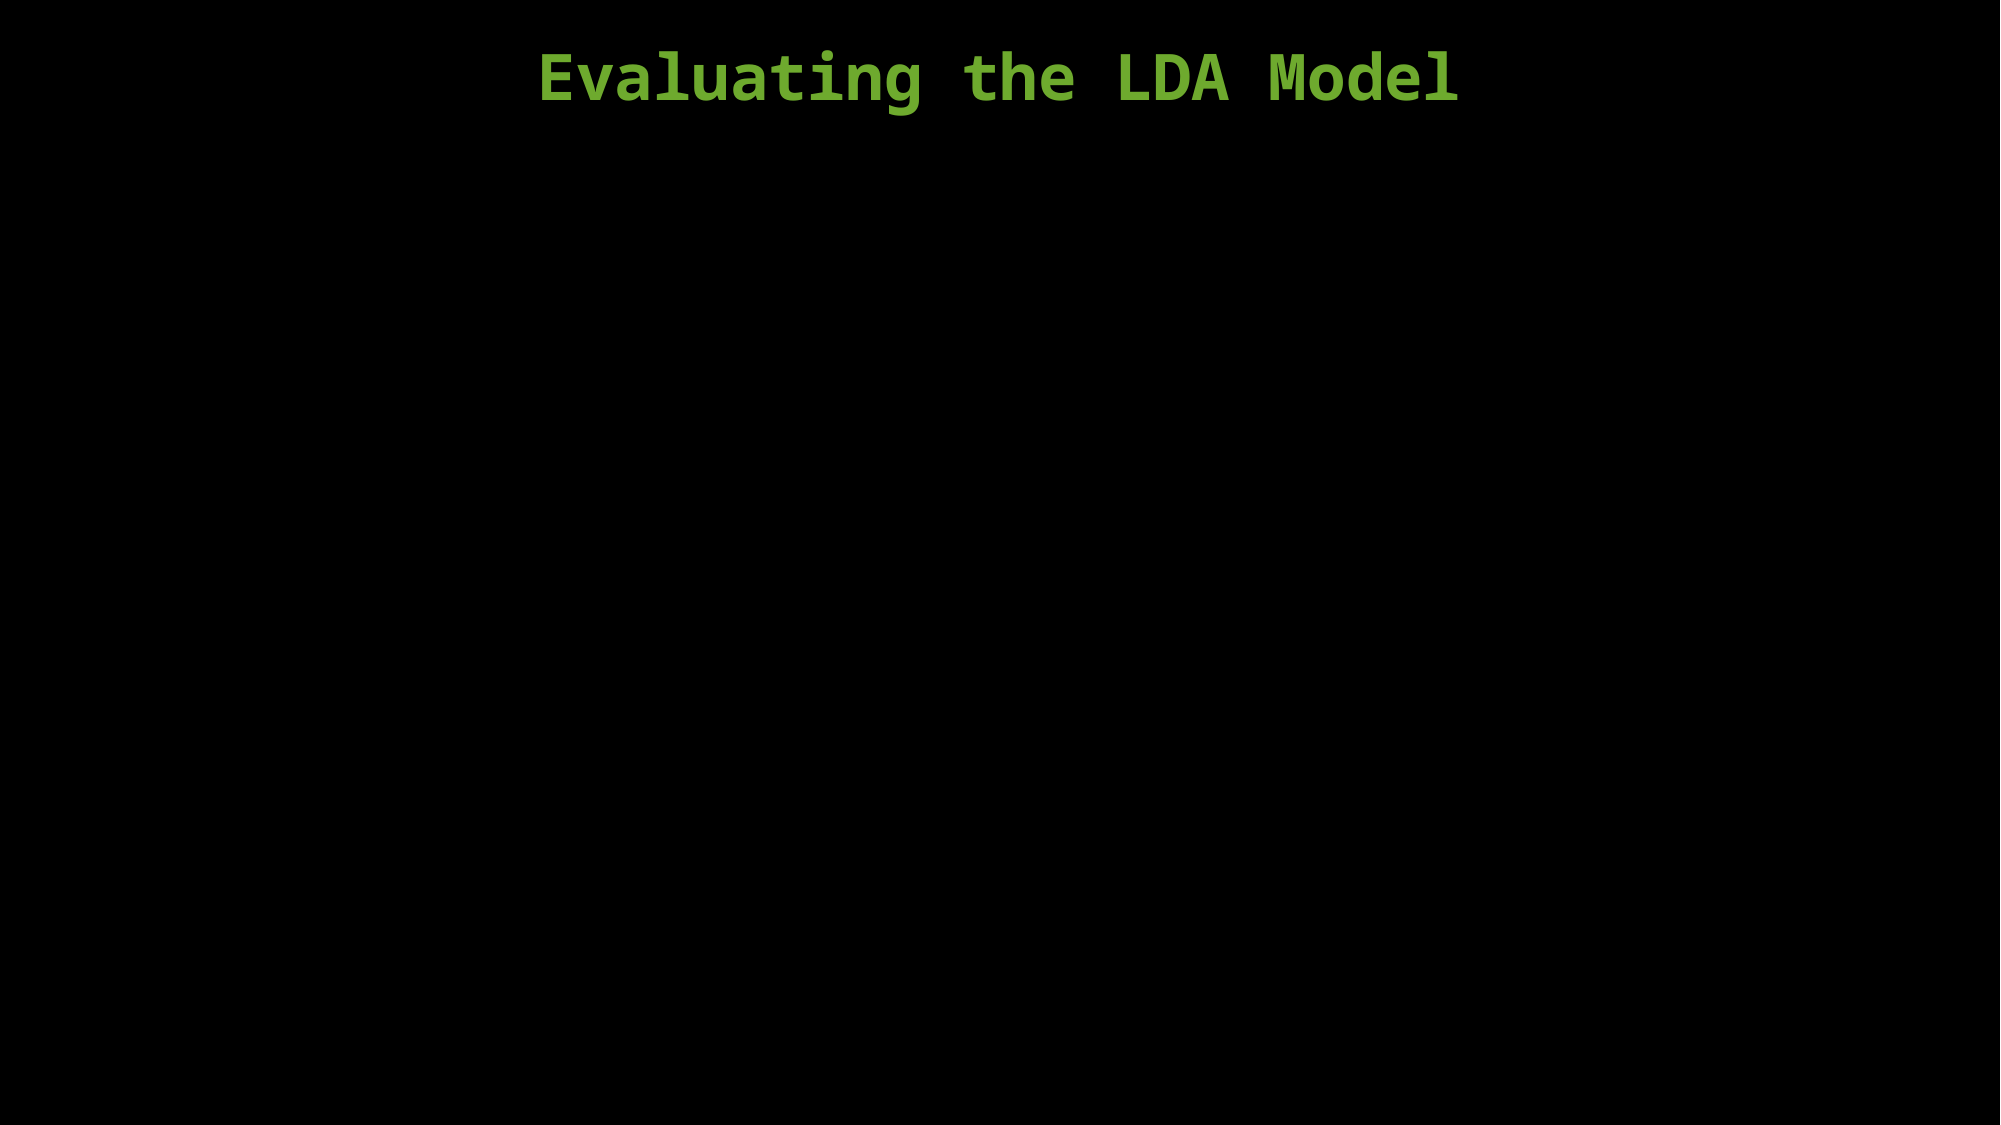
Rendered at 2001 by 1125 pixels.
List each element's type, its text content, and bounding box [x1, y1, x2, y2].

list Evaluating the LDA Model [474, 37, 1525, 150]
